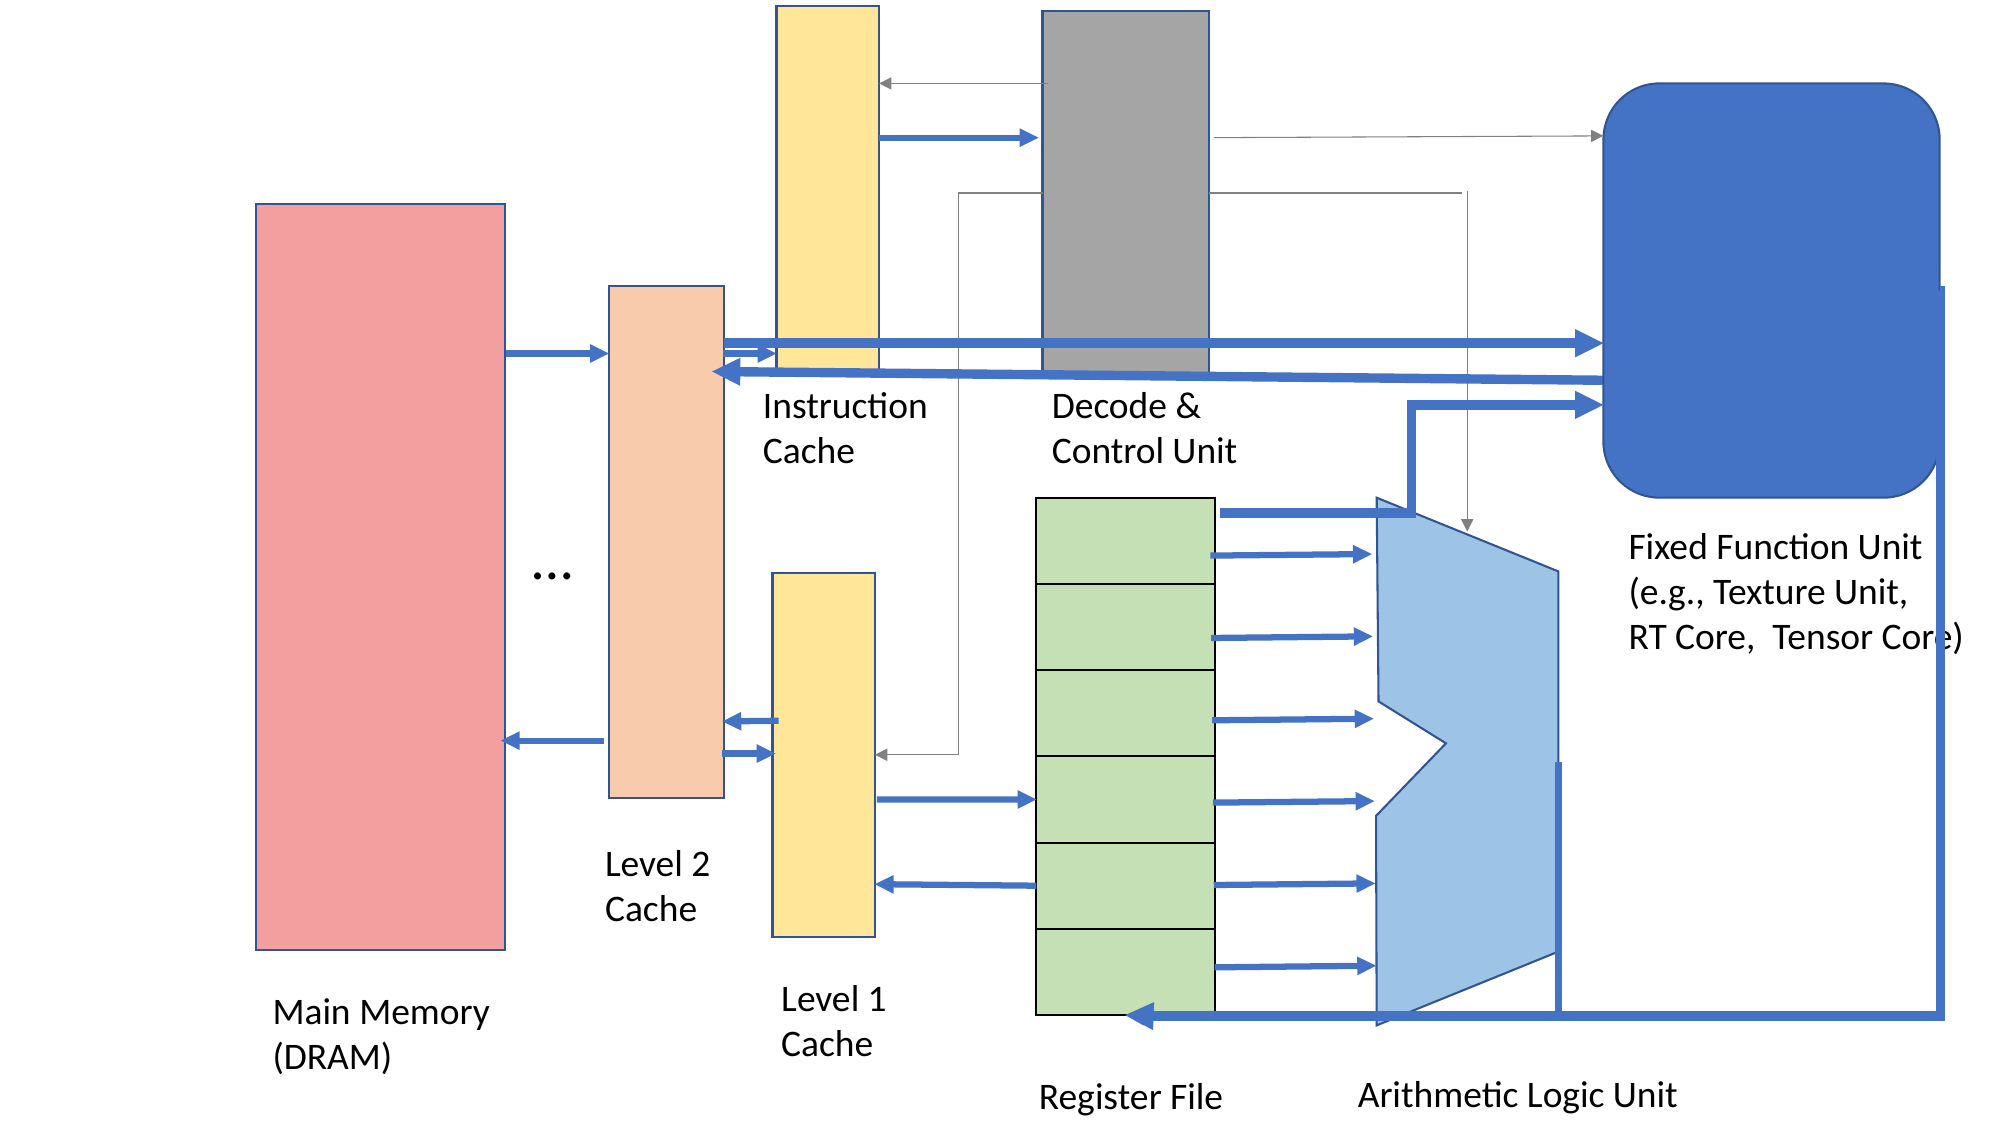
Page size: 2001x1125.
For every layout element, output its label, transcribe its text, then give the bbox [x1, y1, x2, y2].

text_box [1125, 290, 1940, 1016]
text_box [775, 348, 874, 368]
text_box Instruction Cache [748, 381, 874, 479]
text_box [255, 203, 506, 951]
text_box Fixed Function Unit (e.g., Texture Unit, RT Core, Tensor Core) [1945, 514, 1980, 665]
text_box Arithmetic Logic Unit [1343, 1062, 1693, 1122]
text_box [608, 285, 725, 799]
text_box [1375, 1021, 1391, 1027]
text_box [771, 572, 876, 938]
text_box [874, 193, 1043, 343]
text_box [874, 381, 1043, 755]
text_box [1602, 82, 1941, 290]
text_box [1043, 348, 1125, 370]
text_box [874, 344, 1043, 371]
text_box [1036, 497, 1125, 1016]
text_box [1041, 10, 1210, 338]
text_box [712, 371, 1125, 381]
text_box … [517, 514, 588, 600]
text_box Register File [1024, 1064, 1239, 1125]
text_box Level 1 Cache [766, 966, 929, 1072]
text_box Level 2 Cache [590, 831, 749, 937]
text_box Decode & Control Unit [1043, 381, 1125, 479]
text_box [775, 5, 880, 338]
text_box Main Memory (DRAM) [257, 979, 506, 1085]
